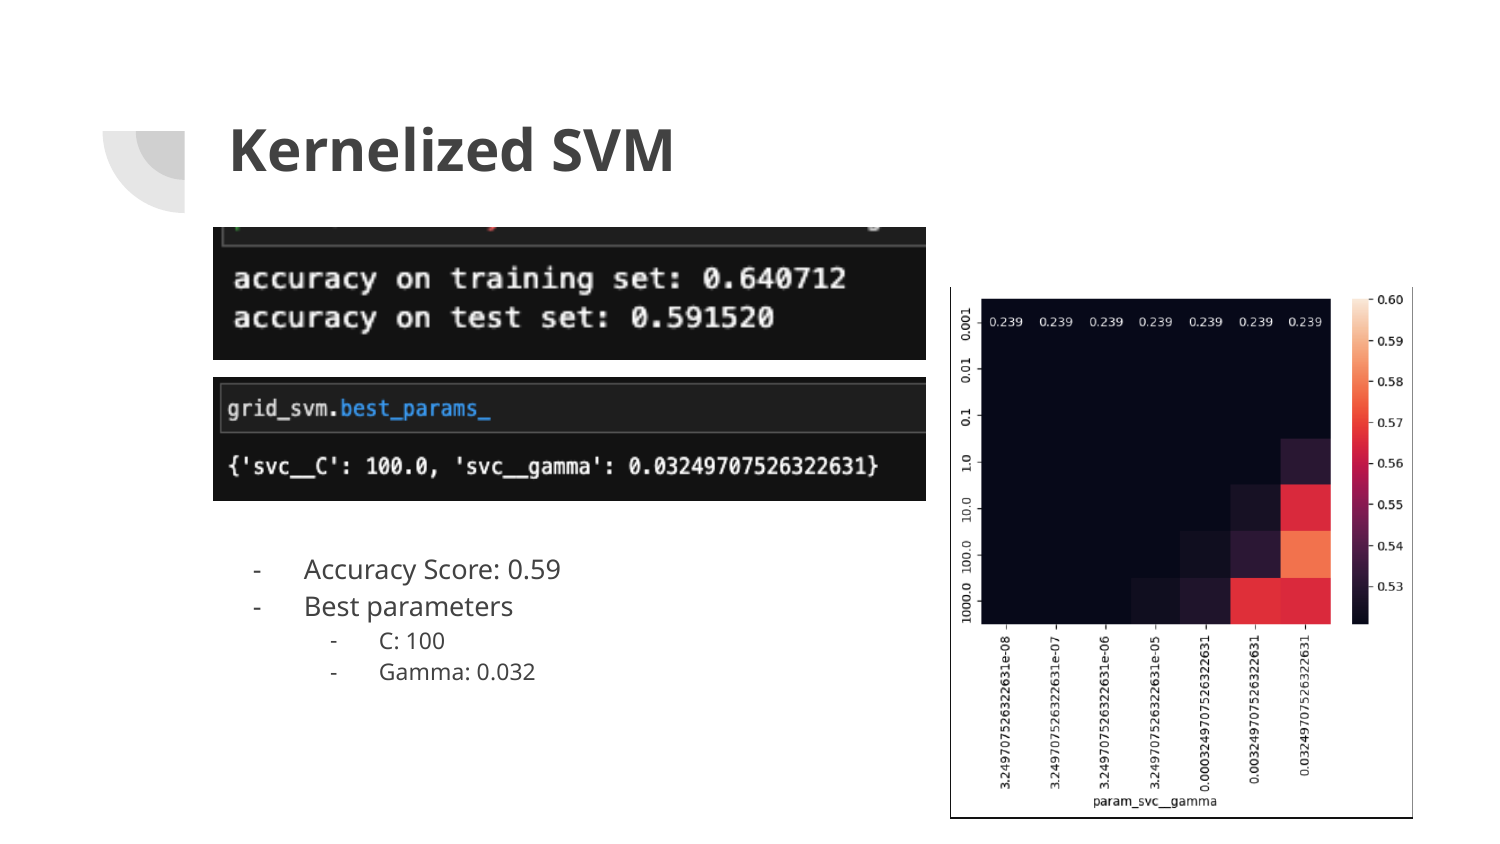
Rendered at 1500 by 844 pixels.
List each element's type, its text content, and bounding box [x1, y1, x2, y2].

picture [213, 376, 926, 501]
title Kernelized SVM [213, 98, 1368, 263]
picture [213, 227, 926, 360]
list Accuracy Score: 0.59 Best parameters C: 100 Gamma: 0.032 [213, 532, 808, 744]
picture [949, 286, 1413, 819]
